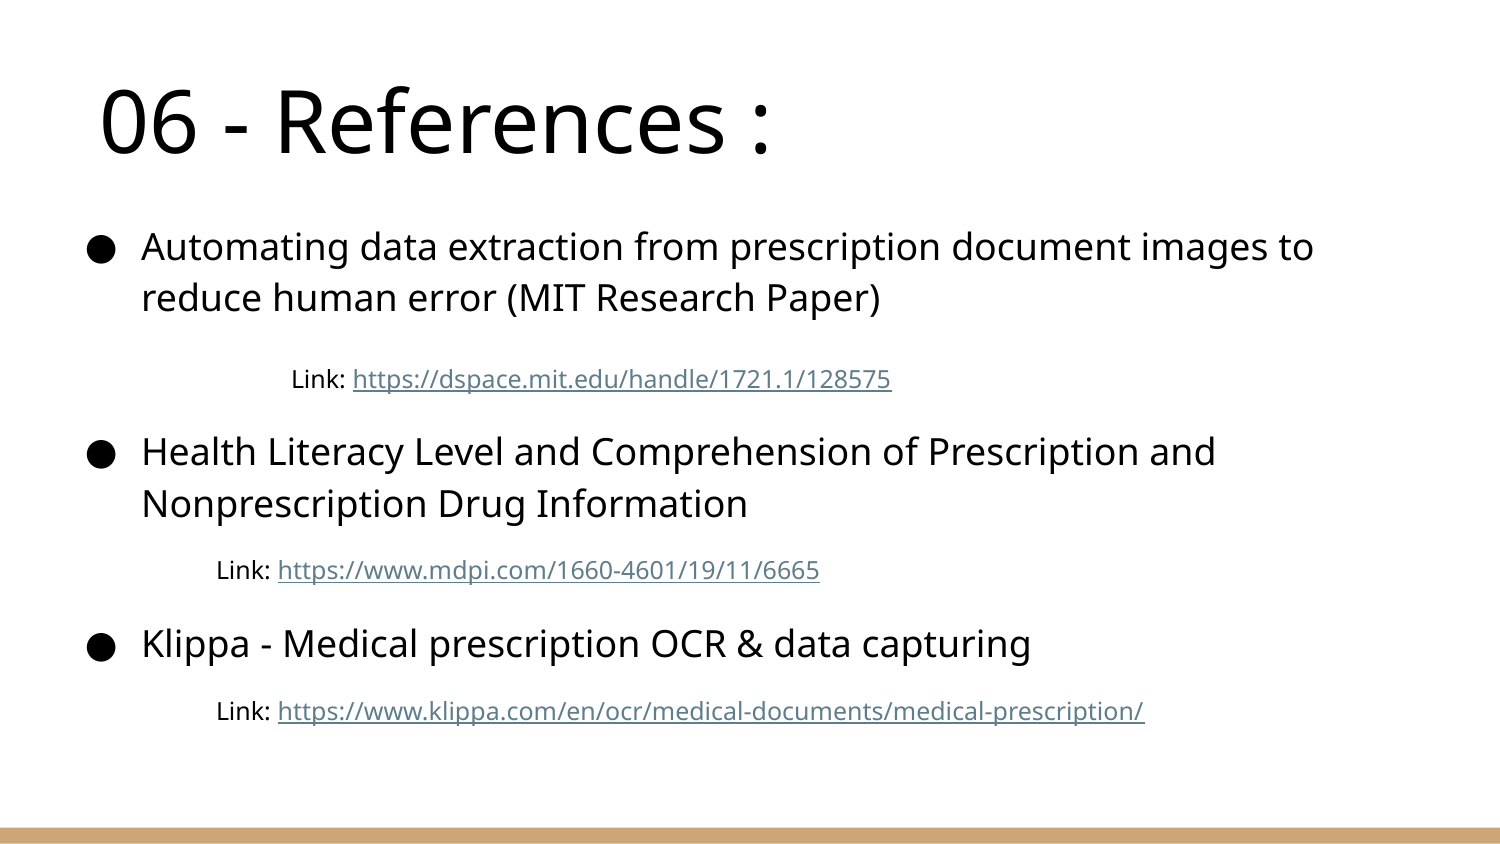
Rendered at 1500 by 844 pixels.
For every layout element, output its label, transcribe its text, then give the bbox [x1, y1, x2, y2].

title 06 - References : [84, 49, 1416, 187]
list Automating data extraction from prescription document images to reduce human error (MIT Research Paper) Link: https://dspace.mit.edu/handle/1721.1/128575 Health Literacy Level and Comprehension of Prescription and Nonprescription Drug Information Link: https://www.mdpi.com/1660-4601/19/11/6665 Klippa - Medical prescription OCR & data capturing Link: https://www.klippa.com/en/ocr/medical-documents/medical-prescription/ [51, 200, 1449, 752]
